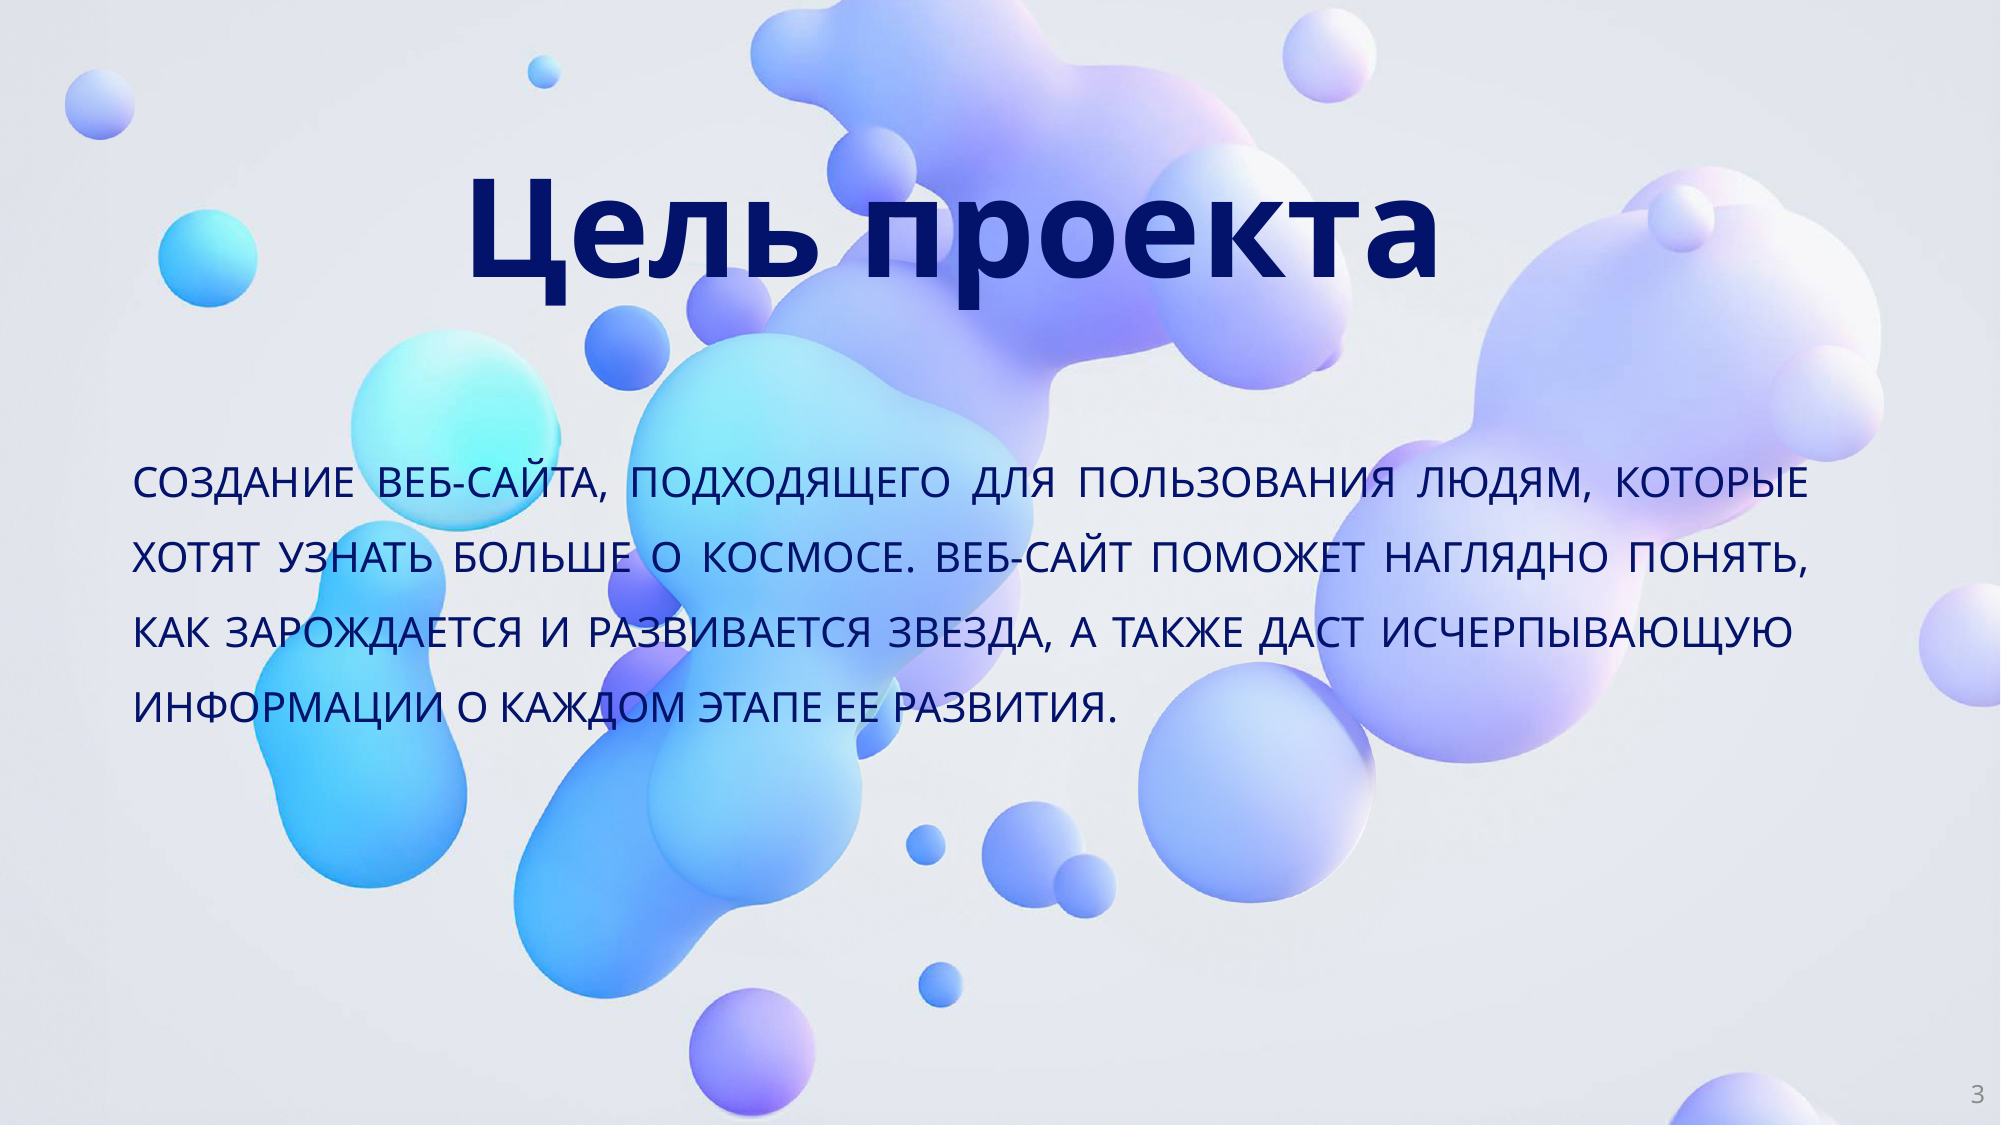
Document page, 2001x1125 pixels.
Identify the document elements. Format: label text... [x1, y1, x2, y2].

picture [0, 0, 2001, 1125]
slide_number 3 [1550, 1076, 2000, 1115]
subtitle создание веб-сайта, подходящего для пользования людям, которые хотят узнать больше о космосе. Веб-сайт поможет наглядно понять, как зарождается и развивается звезда, а также даст исчерпывающую информации о каждом этапе ее развития. [117, 423, 1826, 835]
title Цель проекта [72, 106, 1870, 315]
